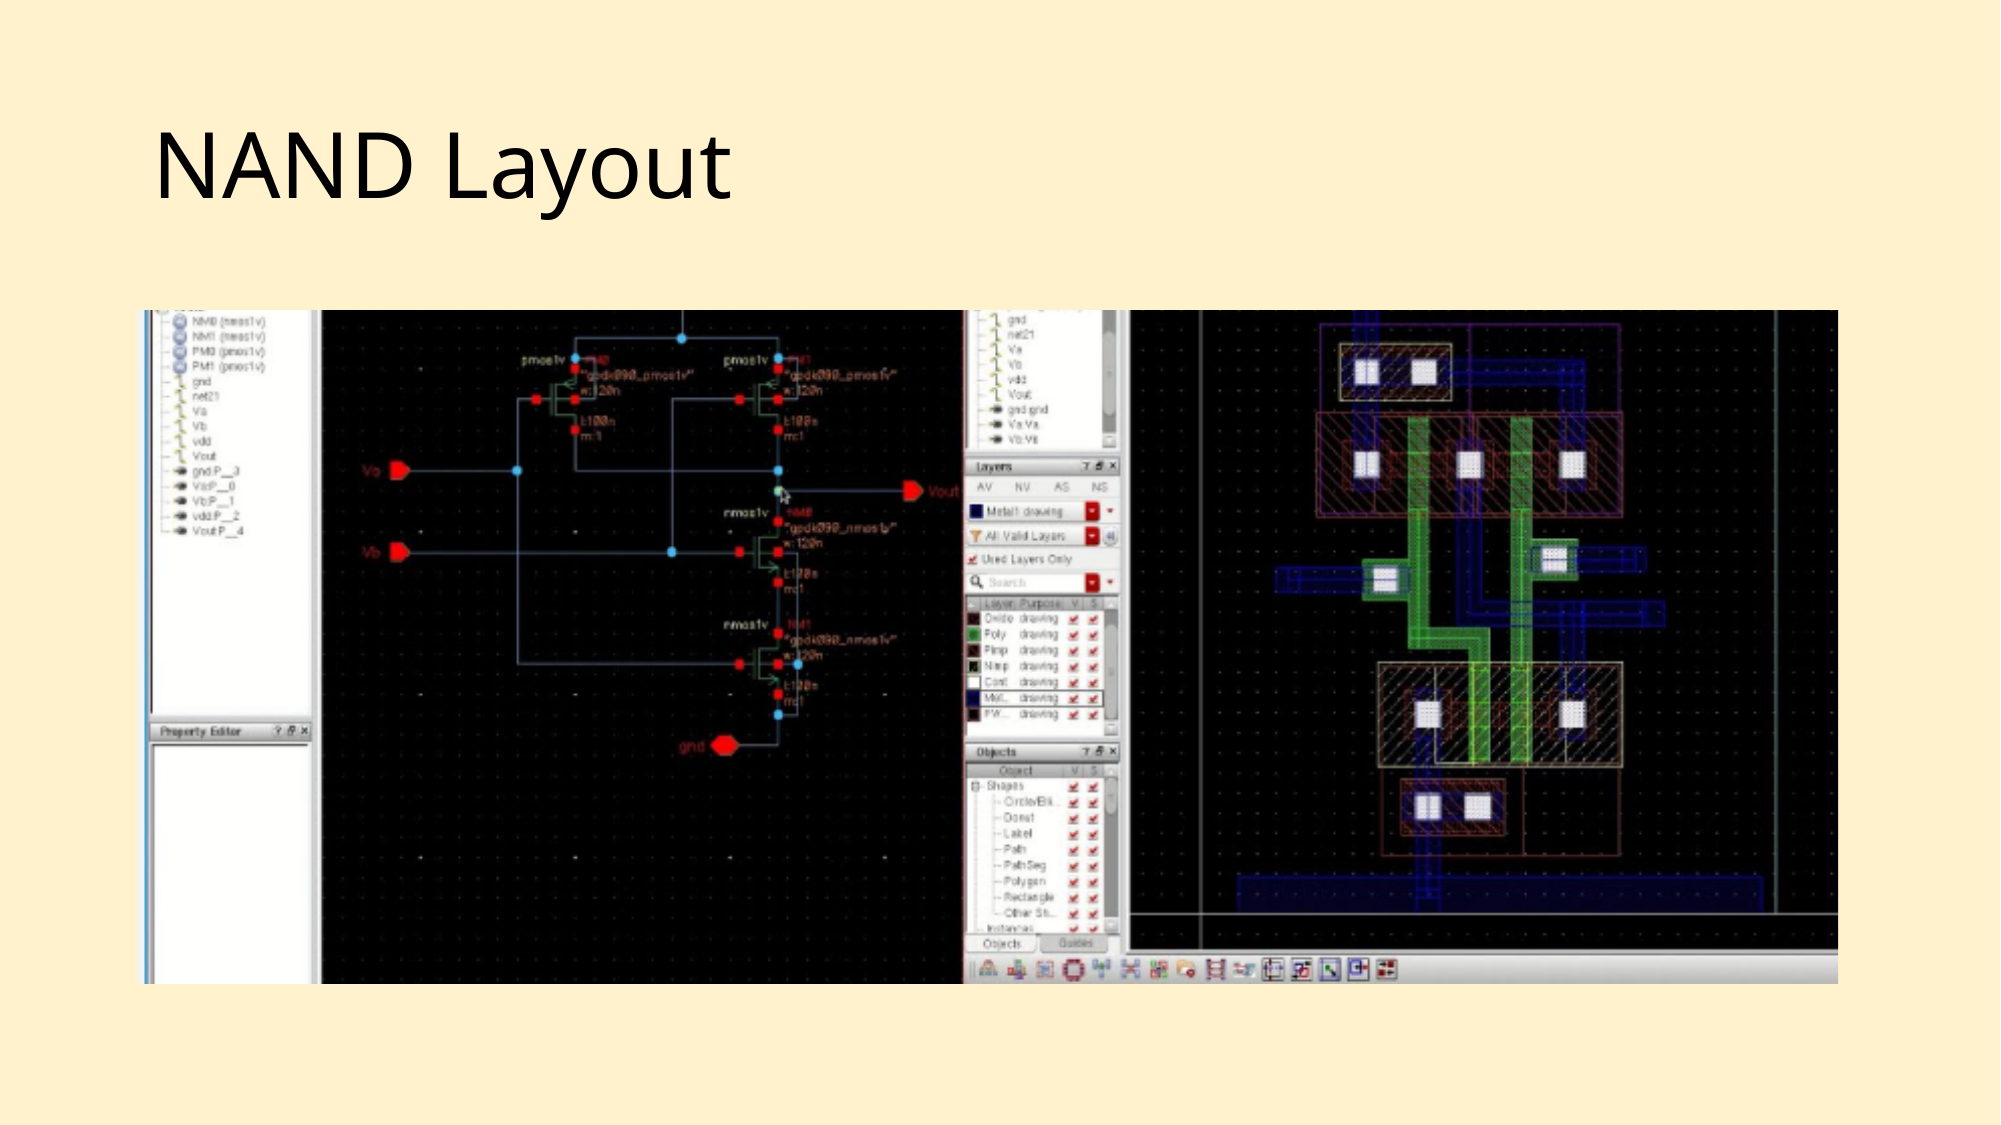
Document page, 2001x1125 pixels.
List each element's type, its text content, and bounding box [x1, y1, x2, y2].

title NAND Layout [137, 59, 1863, 278]
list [137, 310, 1839, 989]
